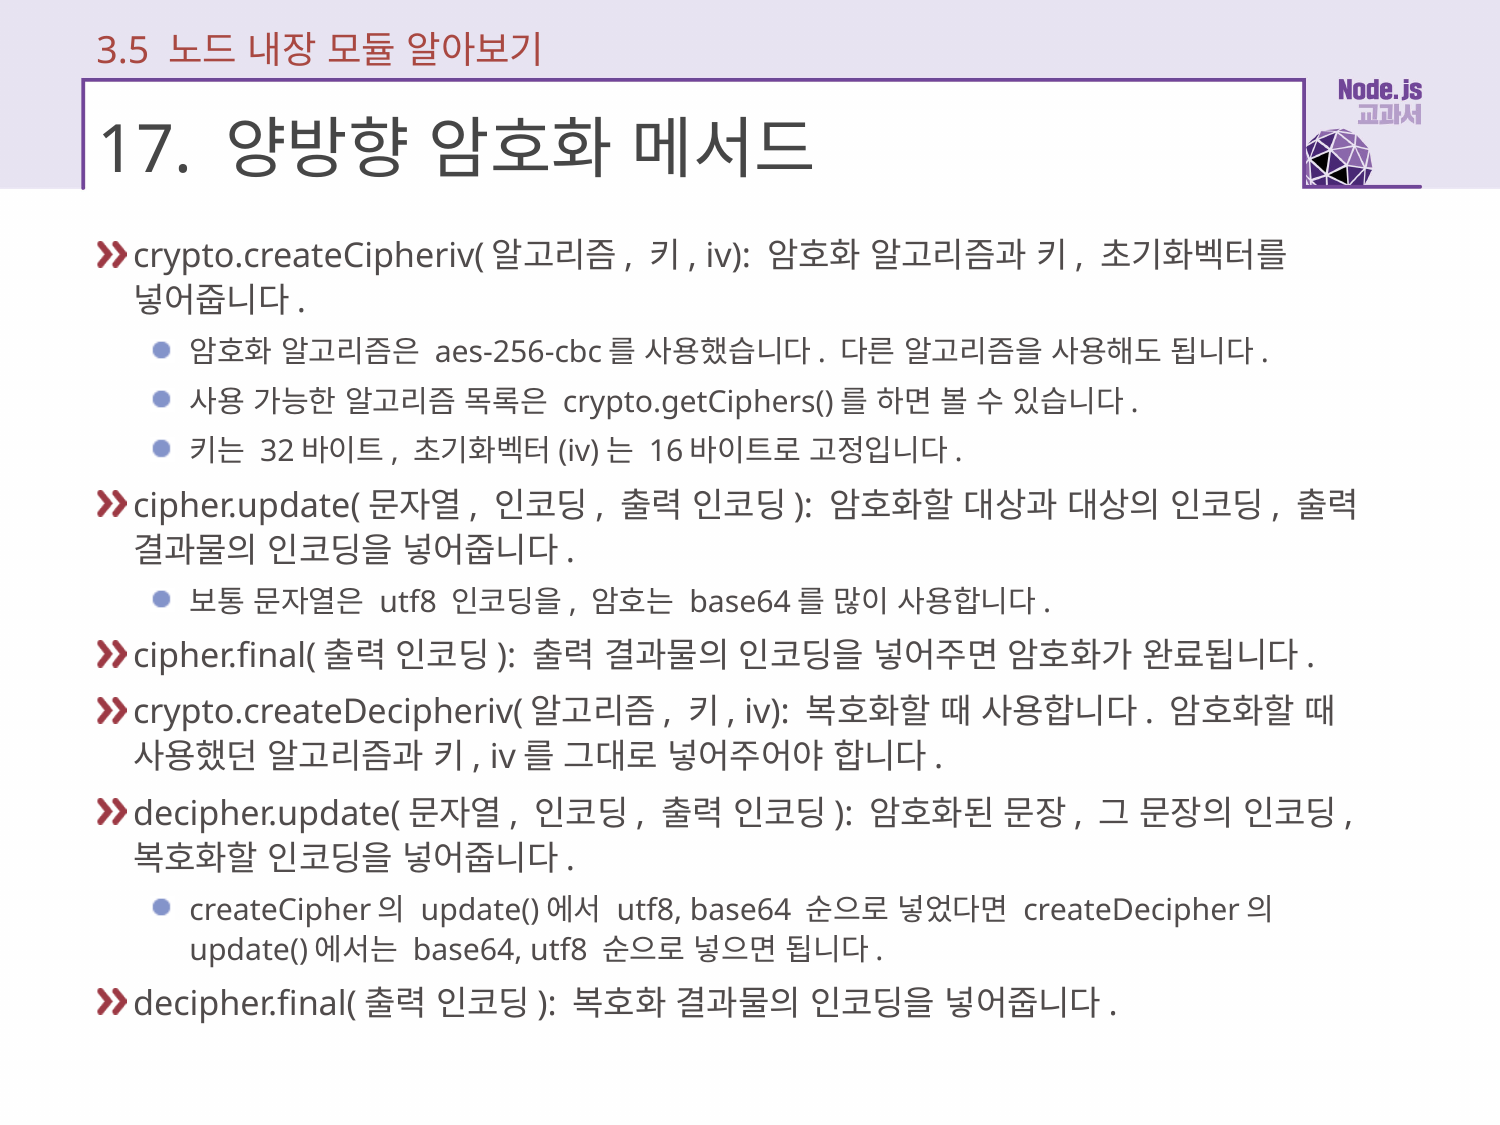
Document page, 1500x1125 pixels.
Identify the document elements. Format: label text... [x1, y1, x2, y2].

title 17. 양방향 암호화 메서드 [82, 61, 1413, 193]
text_box 3.5 노드 내장 모듈 알아보기 [81, 14, 807, 62]
list crypto.createCipheriv(알고리즘, 키, iv): 암호화 알고리즘과 키, 초기화벡터를 넣어줍니다. 암호화 알고리즘은 aes-256-cbc를 사용했습니다. 다른 알고리즘을 사용해도 됩니다. 사용 가능한 알고리즘 목록은 crypto.getCiphers()를 하면 볼 수 있습니다. 키는 32바이트, 초기화벡터(iv)는 16바이트로 고정입니다. cipher.update(문자열, 인코딩, 출력 인코딩): 암호화할 대상과 대상의 인코딩, 출력 결과물의 인코딩을 넣어줍니다. 보통 문자열은 utf8 인코딩을, 암호는 base64를 많이 사용합니다. cipher.final(출력 인코딩): 출력 결과물의 인코딩을 넣어주면 암호화가 완료됩니다. crypto.createDecipheriv(알고리즘, 키, iv): 복호화할 때 사용합니다. 암호화할 때 사용했던 알고리즘과 키, iv를 그대로 넣어주어야 합니다. decipher.update(문자열, 인코딩, 출력 인코딩): 암호화된 문장, 그 문장의 인코딩, 복호화할 인코딩을 넣어줍니다. createCipher의 update()에서 utf8, base64 순으로 넣었다면 createDecipher의 update()에서는 base64, utf8 순으로 넣으면 됩니다. decipher.final(출력 인코딩): 복호화 결과물의 인코딩을 넣어줍니다. [81, 222, 1412, 1037]
picture [0, 0, 1500, 1125]
